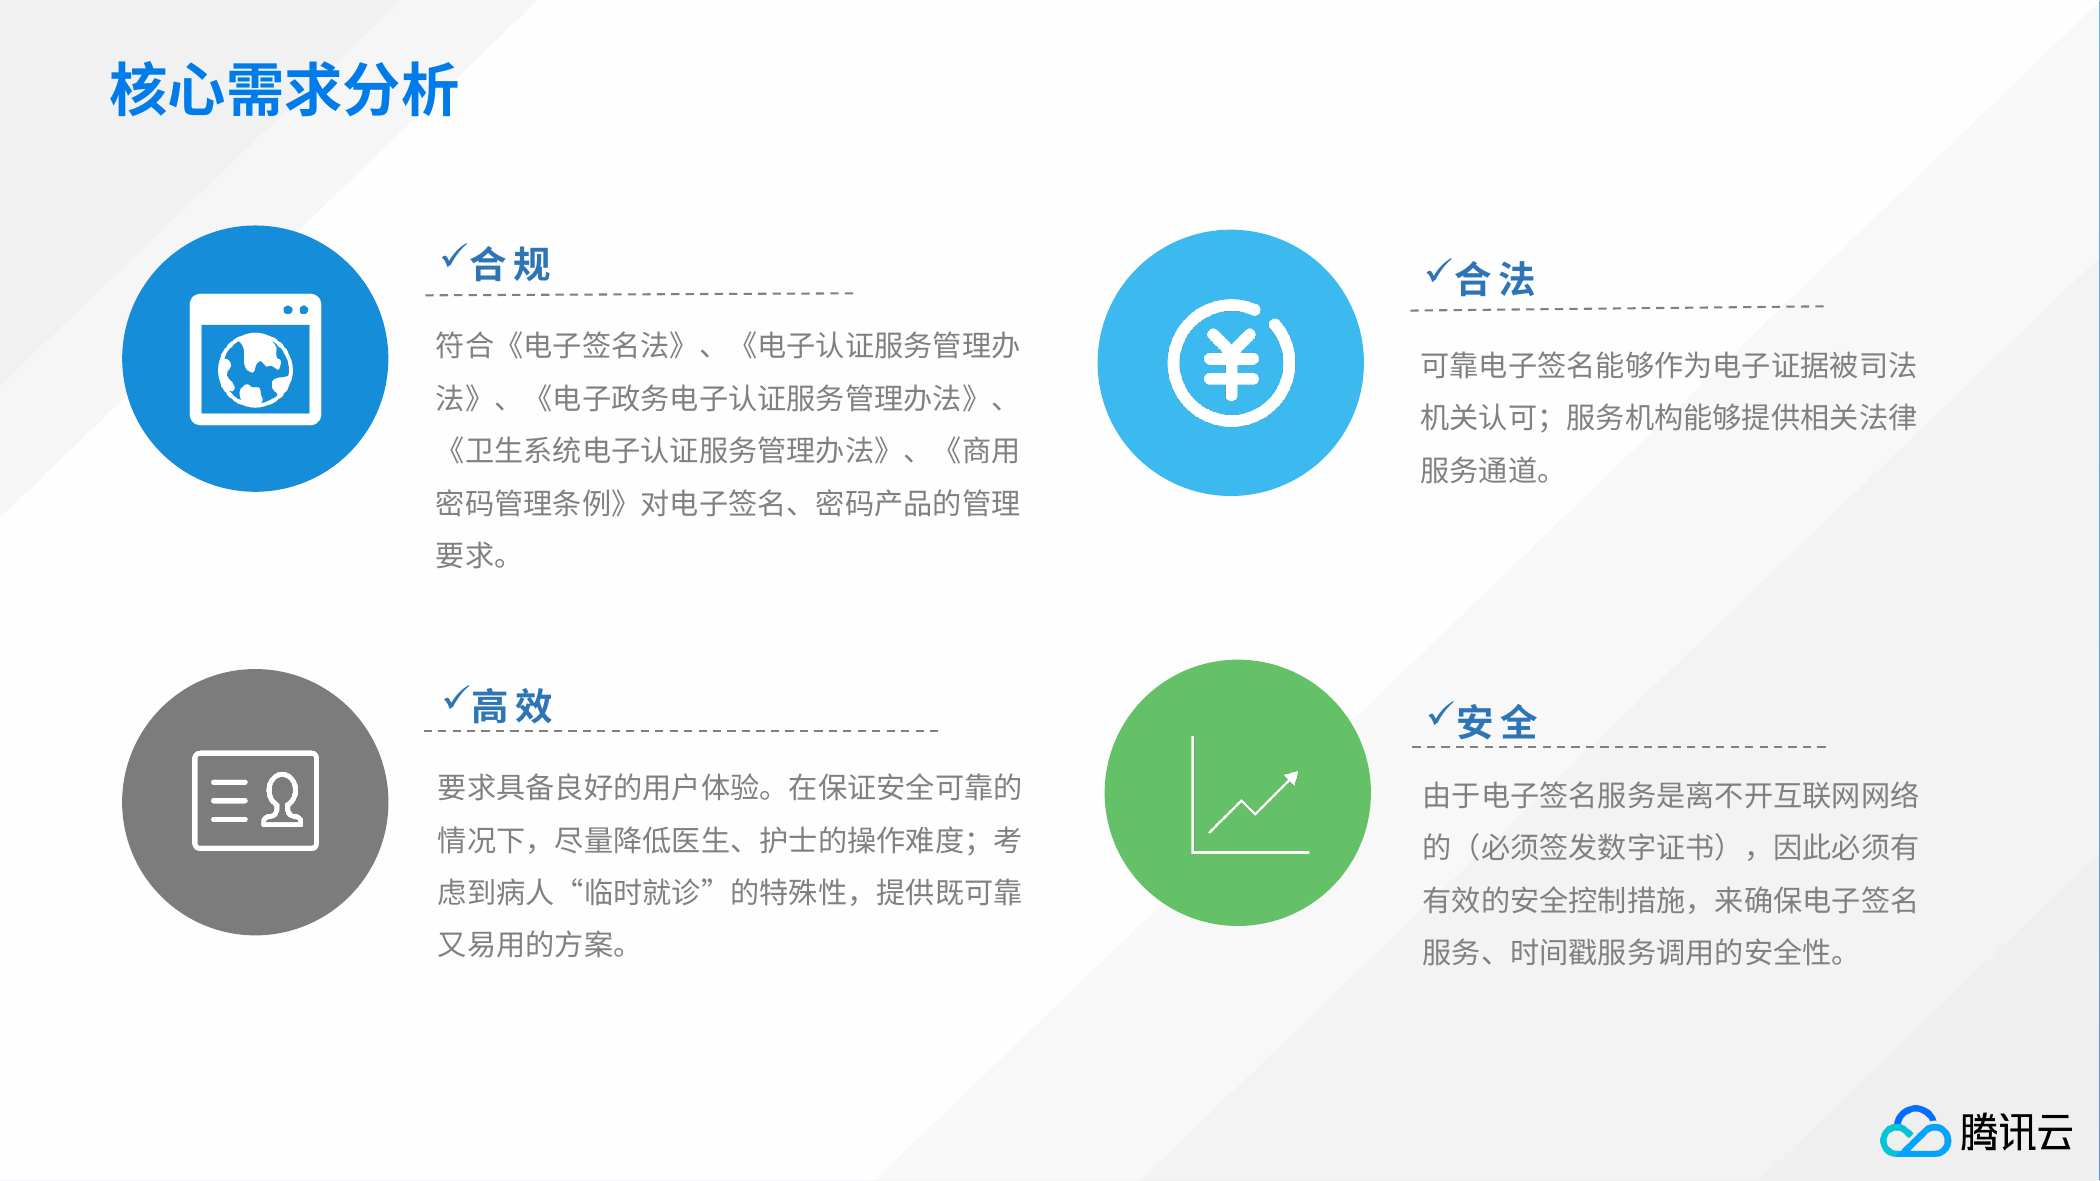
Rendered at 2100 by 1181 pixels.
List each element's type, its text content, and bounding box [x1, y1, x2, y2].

text_box 安全 [1410, 669, 1553, 746]
text_box 核心需求分析 [93, 43, 1905, 142]
text_box 符合《电子签名法》、《电子认证服务管理办法》、《电子政务电子认证服务管理办法》、《卫生系统电子认证服务管理办法》、《商用密码管理条例》对电子签名、密码产品的管理要求。 [421, 302, 1043, 580]
text_box [1097, 229, 1364, 497]
text_box 安全 [1410, 747, 1553, 752]
text_box [1104, 659, 1371, 926]
text_box 合法 [1408, 226, 1551, 306]
text_box 高效 [426, 652, 569, 730]
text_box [1405, 306, 1824, 311]
text_box 合规 [424, 211, 567, 293]
text_box 高效 [426, 731, 569, 736]
text_box 由于电子签名服务是离不开互联网网络的（必须签发数字证书），因此必须有有效的安全控制措施，来确保电子签名服务、时间戳服务调用的安全性。 [1407, 752, 1958, 978]
text_box 可靠电子签名能够作为电子证据被司法机关认可；服务机构能够提供相关法律服务通道。 [1405, 322, 1956, 547]
text_box [122, 225, 389, 492]
text_box 要求具备良好的用户体验。在保证安全可靠的情况下，尽量降低医生、护士的操作难度；考虑到病人“临时就诊”的特殊性，提供既可靠又易用的方案。 [423, 744, 1045, 970]
picture [0, 0, 2100, 1181]
text_box [122, 669, 389, 936]
